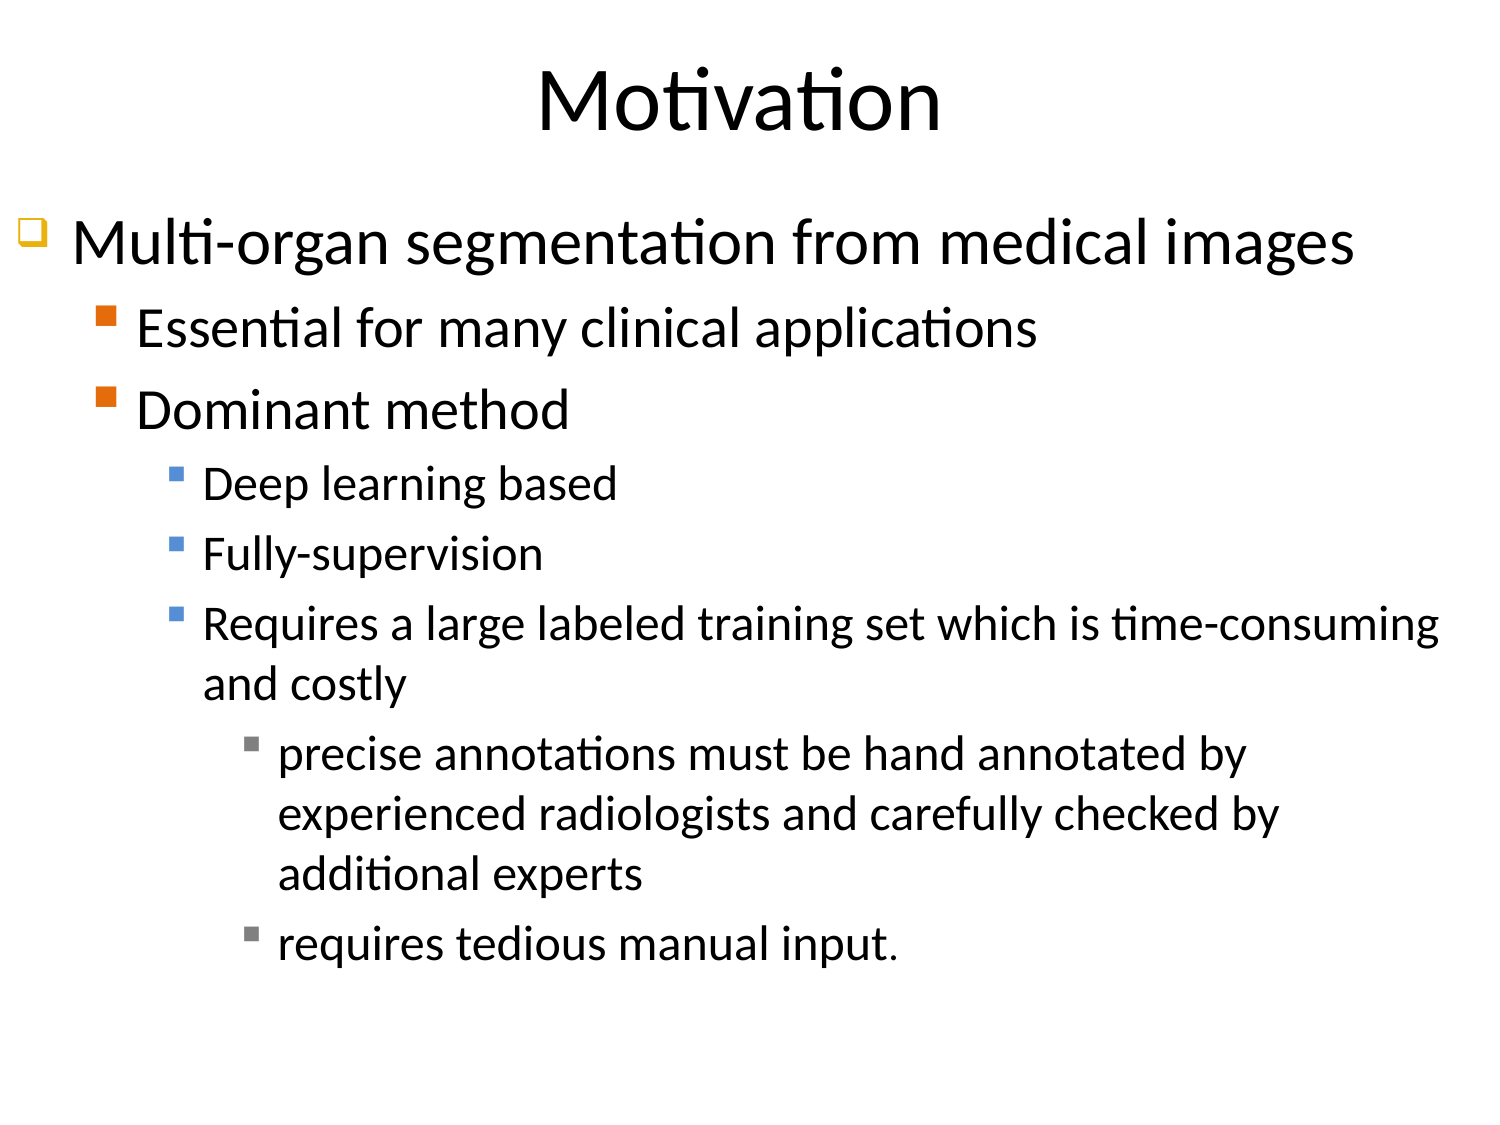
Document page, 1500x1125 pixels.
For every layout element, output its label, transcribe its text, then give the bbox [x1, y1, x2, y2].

title Motivation [75, 0, 1425, 188]
list Multi-organ segmentation from medical images Essential for many clinical applications Dominant method Deep learning based Fully-supervision Requires a large labeled training set which is time-consuming and costly precise annotations must be hand annotated by experienced radiologists and carefully checked by additional experts requires tedious manual input. [0, 190, 1500, 1125]
